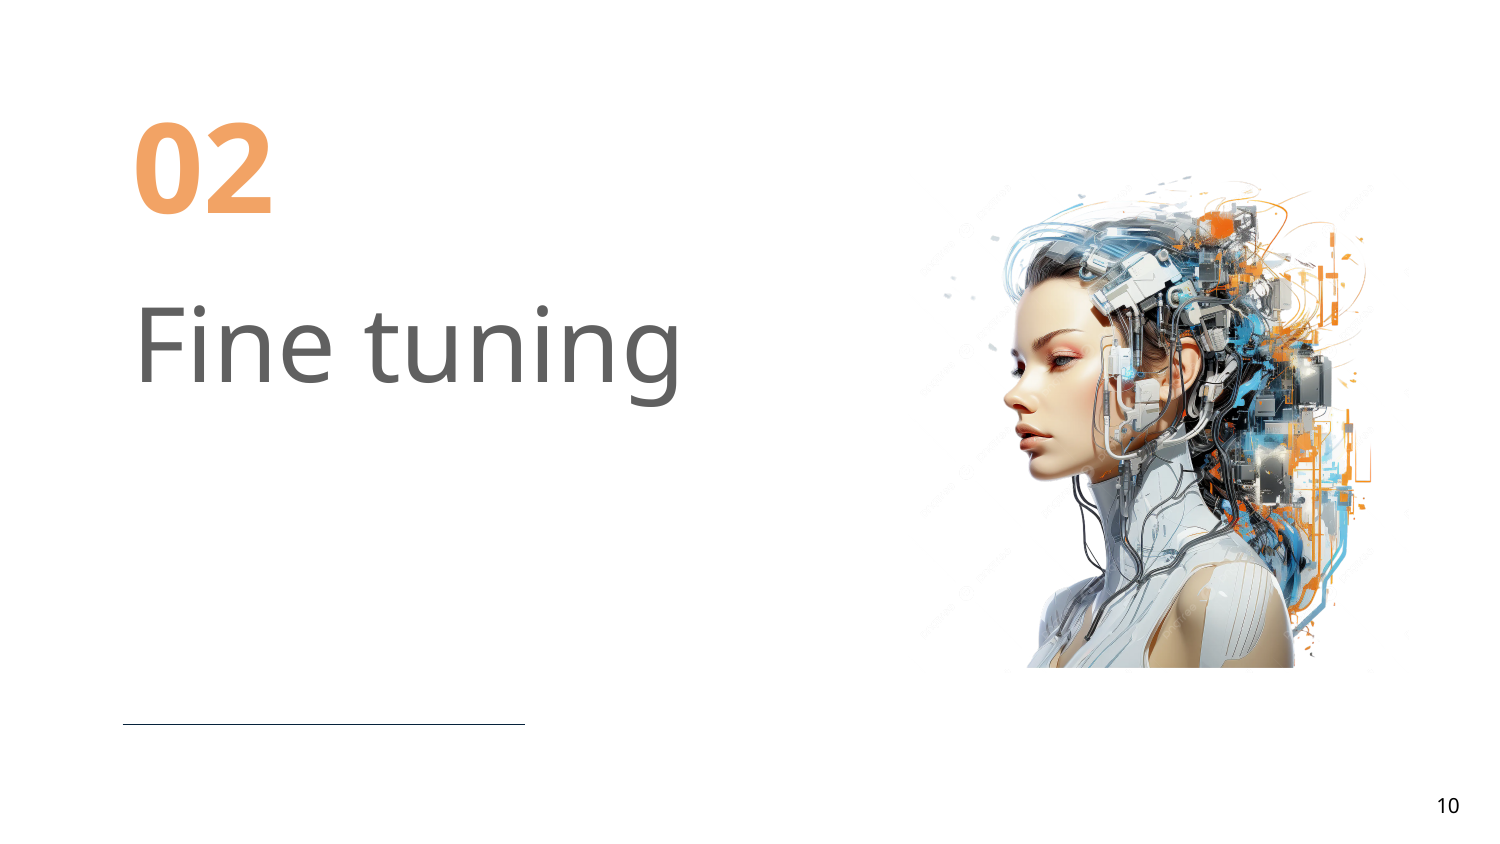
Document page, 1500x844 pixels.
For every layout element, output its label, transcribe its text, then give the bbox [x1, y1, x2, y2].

picture [906, 170, 1409, 673]
text_box 02 [116, 88, 388, 239]
text_box 10 [1421, 785, 1475, 826]
text_box Fine tuning [116, 263, 901, 512]
